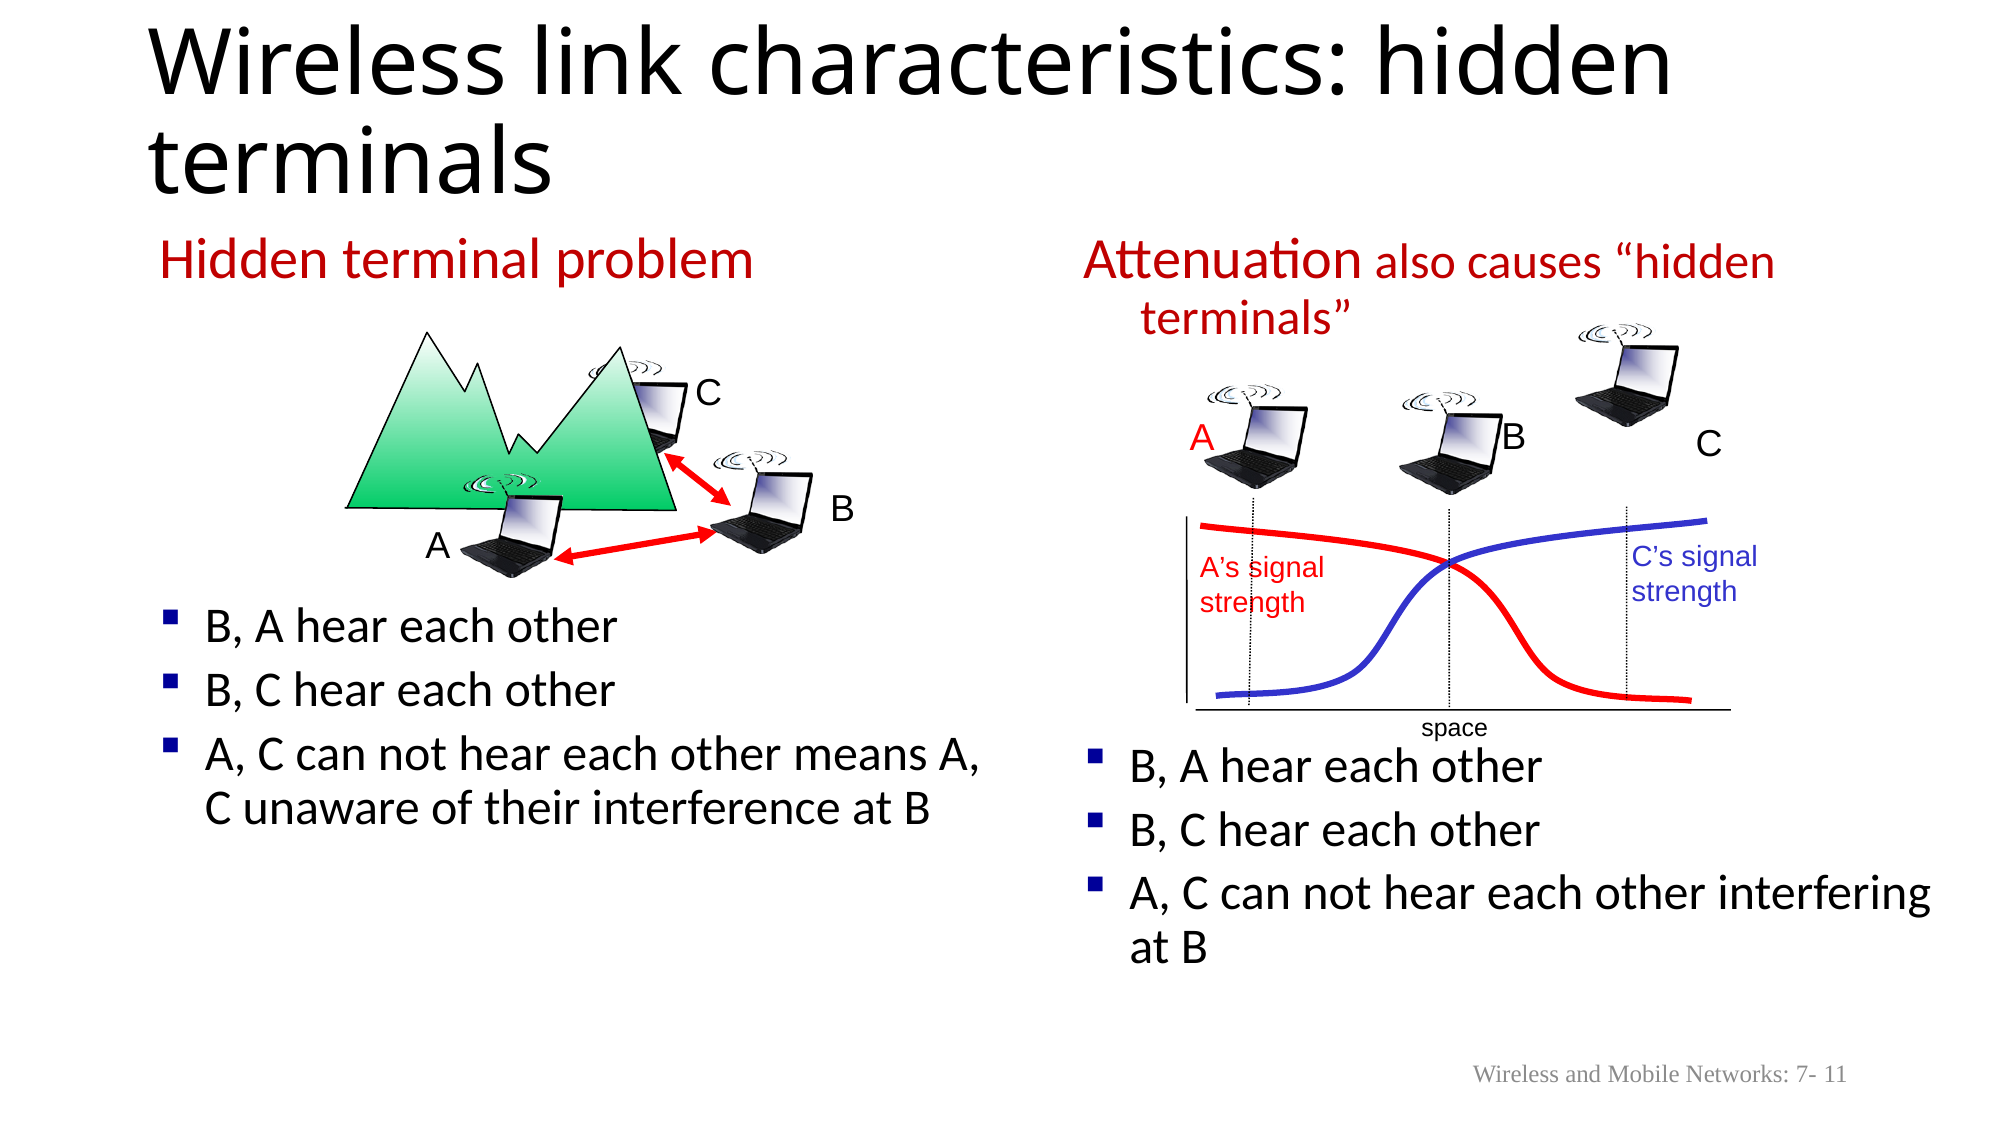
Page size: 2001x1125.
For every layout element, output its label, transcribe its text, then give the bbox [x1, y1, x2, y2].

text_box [1173, 382, 1774, 750]
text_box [1575, 321, 1679, 427]
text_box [710, 448, 813, 554]
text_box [585, 358, 688, 464]
text_box Attenuation also causes “hidden terminals” B, A hear each other B, C hear each other A, C can not hear each other interfering at B [1069, 220, 1987, 1057]
slide_number Wireless and Mobile Networks: 7- 11 [1412, 1057, 1863, 1103]
title Wireless link characteristics: hidden terminals [132, 41, 1857, 188]
text_box Hidden terminal problem B, A hear each other B, C hear each other A, C can not hear each other means A, C unaware of their interference at B [144, 220, 1026, 964]
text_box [460, 471, 563, 578]
